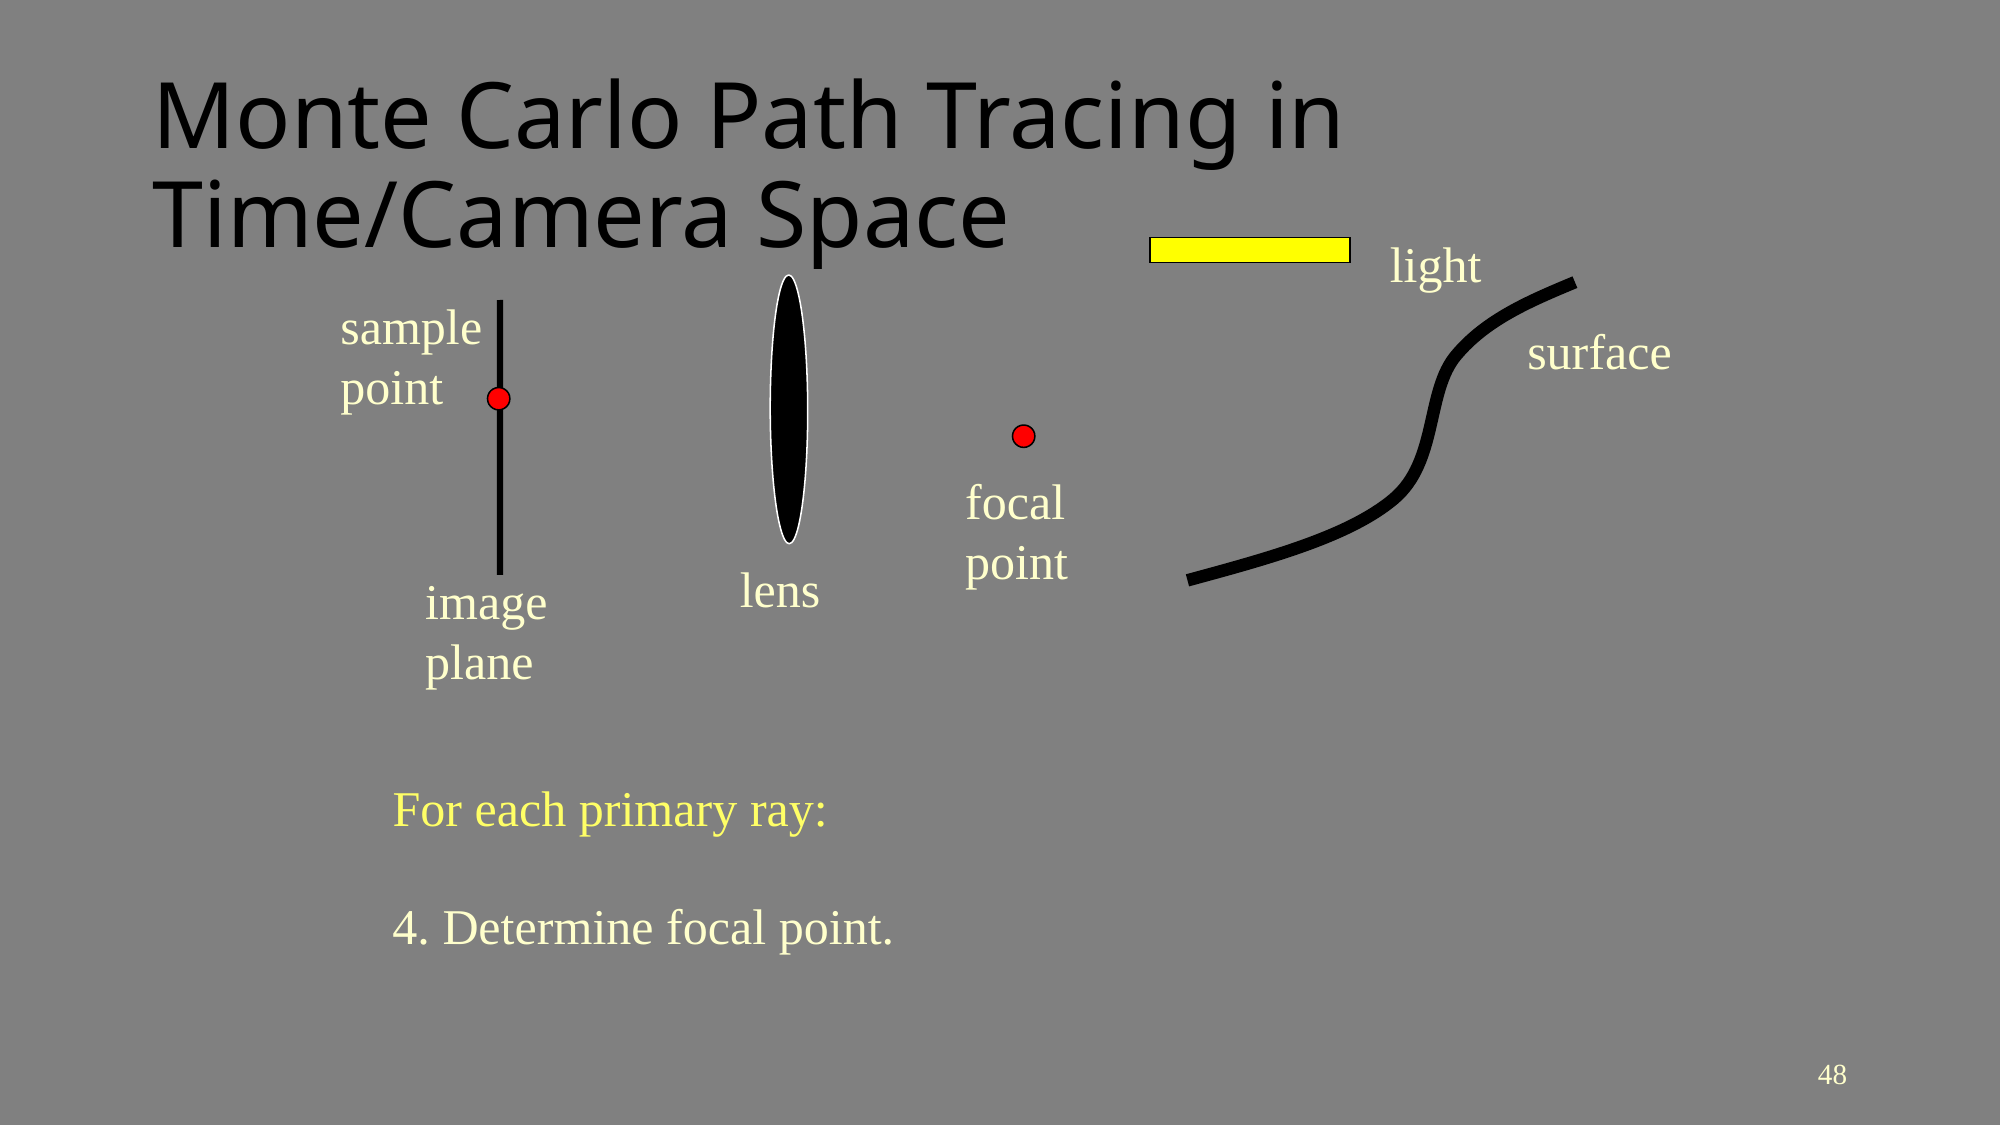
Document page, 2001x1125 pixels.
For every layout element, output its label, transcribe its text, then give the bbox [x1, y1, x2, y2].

text_box focal point [950, 462, 1084, 598]
text_box [770, 274, 808, 544]
text_box For each primary ray: [378, 769, 843, 844]
text_box surface [1512, 312, 1687, 388]
text_box [1187, 282, 1575, 581]
text_box [1012, 425, 1035, 448]
text_box lens [725, 549, 836, 625]
title Monte Carlo Path Tracing in Time/Camera Space [137, 59, 1863, 278]
text_box [1149, 237, 1350, 263]
text_box 4. Determine focal point. [377, 887, 910, 963]
text_box image plane [410, 562, 563, 698]
slide_number 48 [1412, 1042, 1863, 1103]
text_box sample point [325, 287, 498, 423]
text_box light [1374, 224, 1497, 300]
text_box [487, 387, 510, 410]
